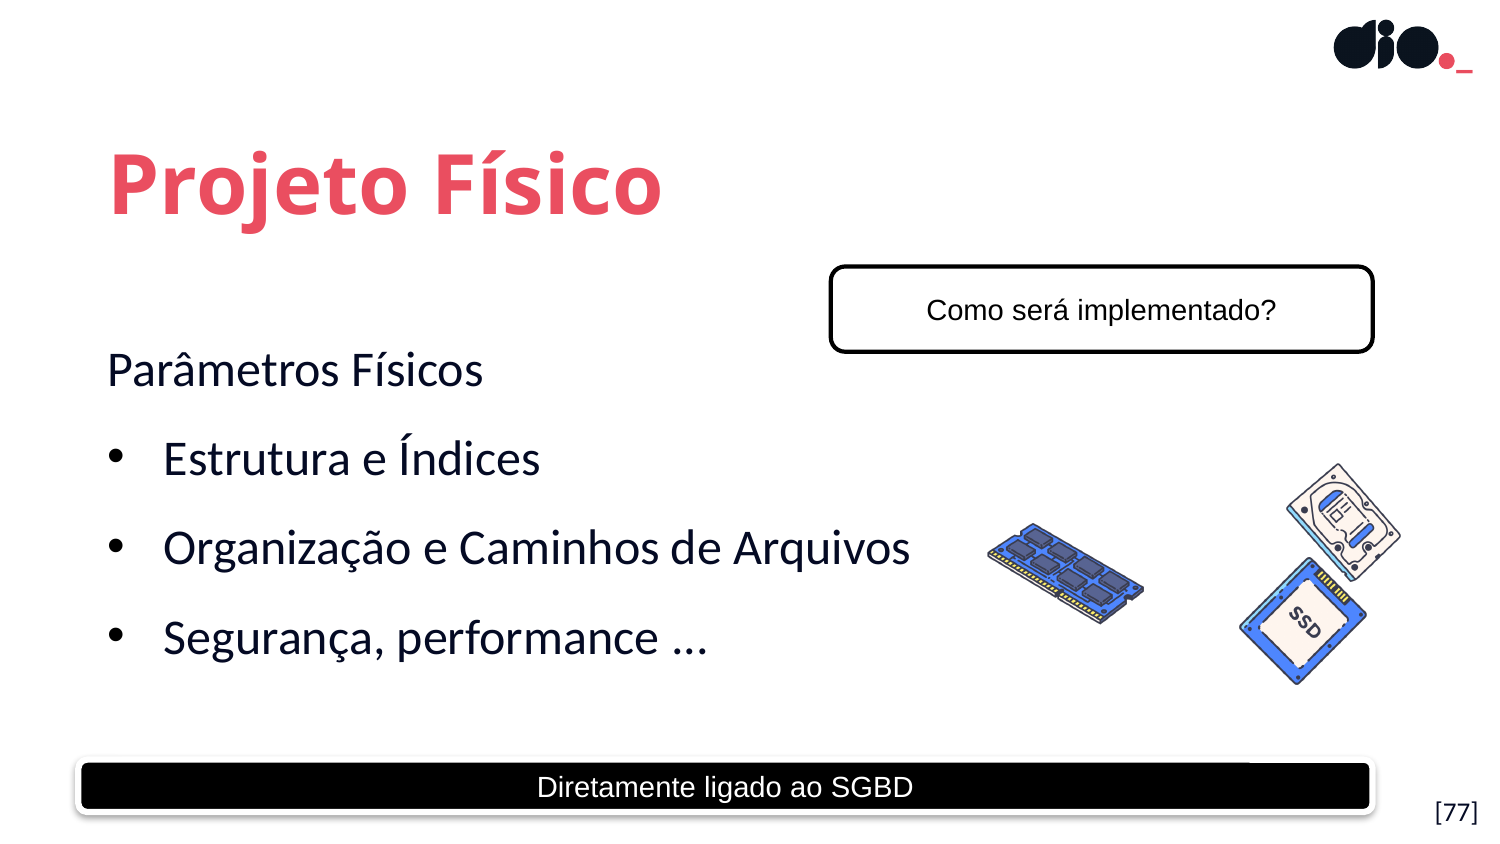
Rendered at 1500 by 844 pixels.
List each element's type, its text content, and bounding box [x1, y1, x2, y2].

text_box Diretamente ligado ao SGBD [75, 756, 1376, 816]
text_box Parâmetros Físicos Estrutura e Índices Organização e Caminhos de Arquivos Segurança, performance ... [92, 243, 1408, 749]
text_box Projeto Físico [92, 104, 1408, 243]
picture [969, 443, 1420, 698]
slide_number [77] [1403, 779, 1494, 844]
text_box Como será implementado? [828, 264, 1375, 354]
picture [1333, 19, 1473, 74]
